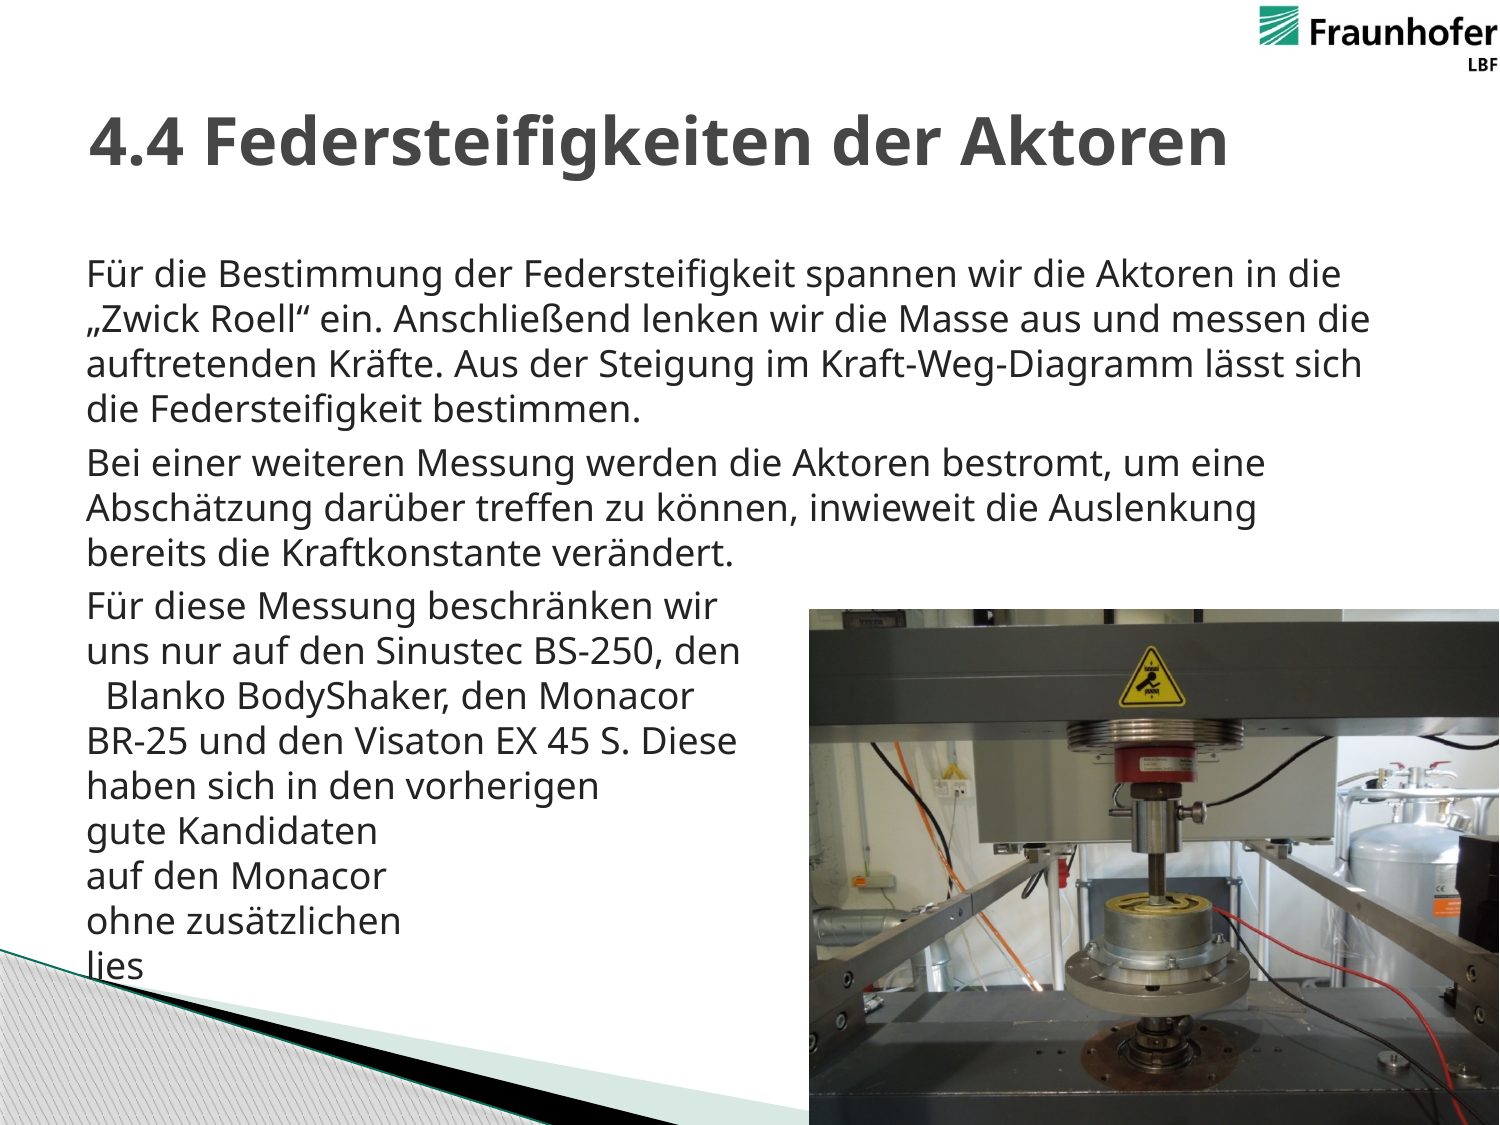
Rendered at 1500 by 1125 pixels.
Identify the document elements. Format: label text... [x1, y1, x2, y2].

picture [808, 609, 1500, 1125]
list Für die Bestimmung der Federsteifigkeit spannen wir die Aktoren in die „Zwick Roell“ ein. Anschließend lenken wir die Masse aus und messen die auftretenden Kräfte. Aus der Steigung im Kraft-Weg-Diagramm lässt sich die Federsteifigkeit bestimmen. Bei einer weiteren Messung werden die Aktoren bestromt, um eine Abschätzung darüber treffen zu können, inwieweit die Auslenkung bereits die Kraftkonstante verändert. Für diese Messung beschränken wir uns nur auf den Sinustec BS-250, den Blanko BodyShaker, den Monacor BR-25 und den Visaton EX 45 S. Diese Aktoren haben sich in den vorherigen Tests als gute Kandidaten herausgestellt, bis auf den Monacor BR-25, der sich ohne zusätzlichen Aufwand mit vermessen lies [53, 243, 1404, 1059]
title 4.4 Federsteifigkeiten der Aktoren [75, 45, 1425, 233]
picture [1257, 2, 1500, 74]
